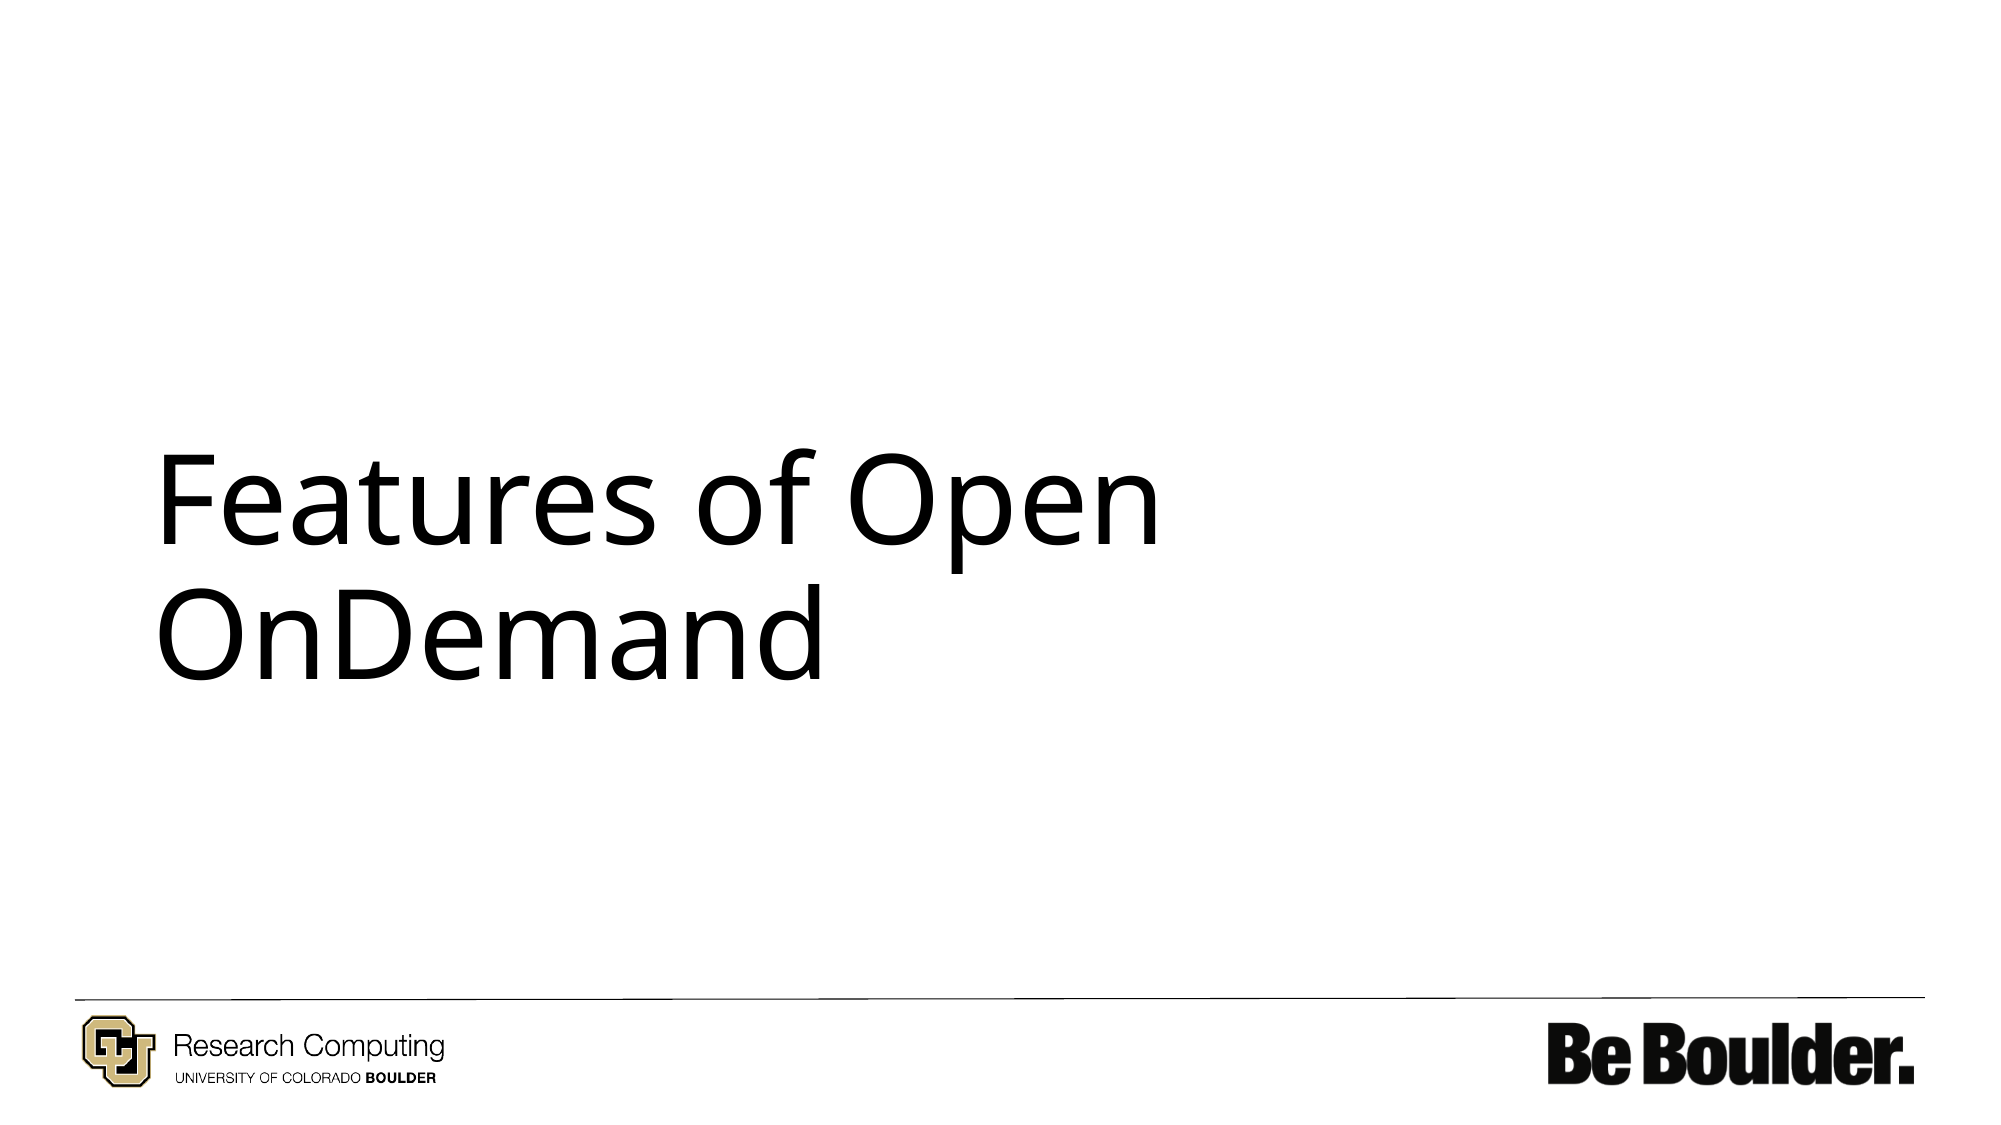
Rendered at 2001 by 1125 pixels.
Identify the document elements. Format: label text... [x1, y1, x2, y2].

picture [1524, 1015, 1938, 1088]
title Features of Open OnDemand [137, 411, 1863, 714]
picture [81, 1015, 444, 1088]
